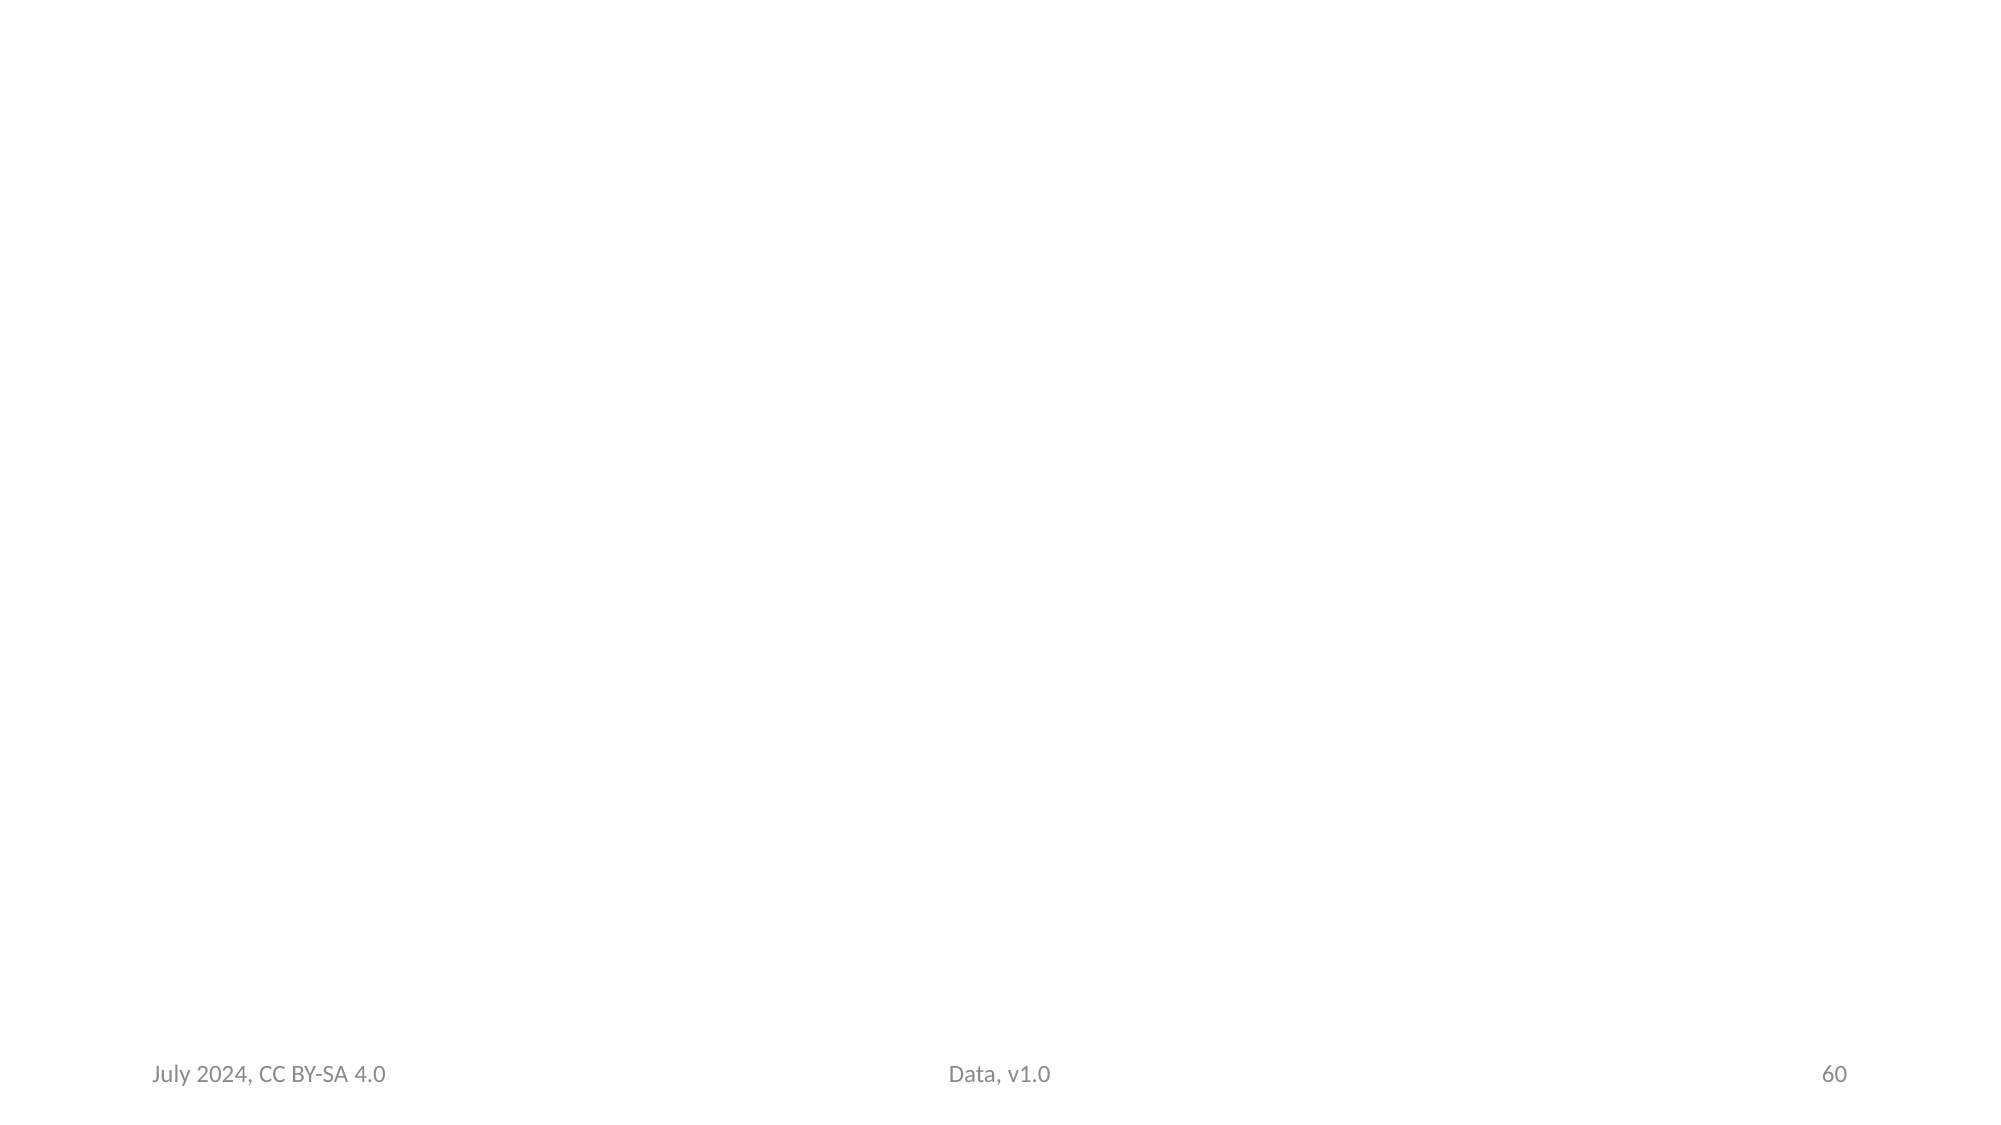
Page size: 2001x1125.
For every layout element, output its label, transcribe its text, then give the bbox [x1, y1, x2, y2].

footer Data, v1.0 [662, 1042, 1338, 1103]
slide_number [137, 1042, 588, 1103]
slide_number 60 [1412, 1042, 1863, 1103]
